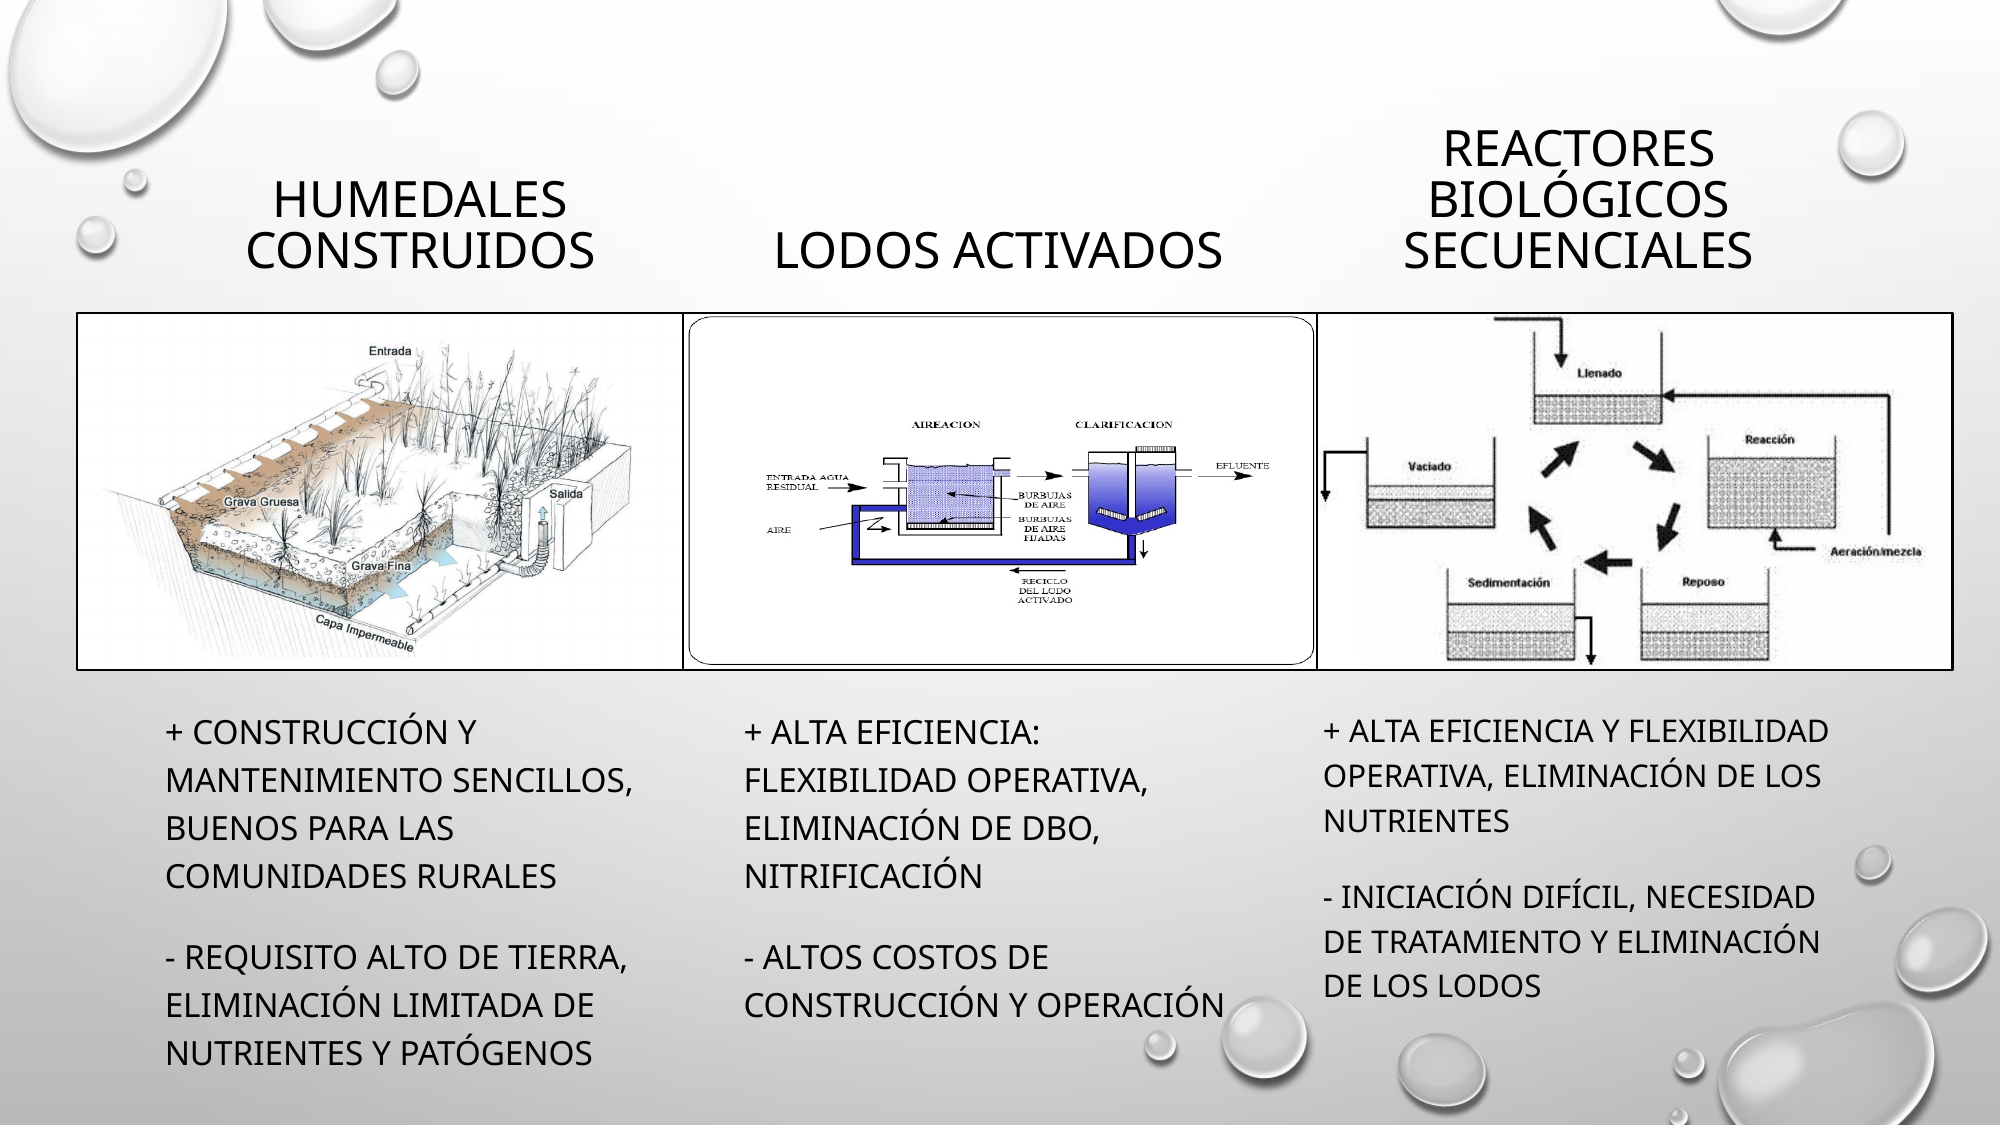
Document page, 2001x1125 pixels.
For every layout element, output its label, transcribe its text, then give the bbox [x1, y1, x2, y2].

list Humedales construidos [149, 58, 692, 287]
list Lodos activados [728, 58, 1269, 287]
list + alta eficiencia: flexibilidad operativa, eliminación de DBO, nitrificación - Altos costos de construcción y operación [728, 696, 1271, 1052]
list Reactores biológicos secuenciales [1297, 58, 1861, 287]
list + construcción y mantenimiento sencillos, buenos para las comunidades rurales - Requisito alto de tierra, eliminación limitada de nutrientes y patógenos [149, 696, 692, 1052]
picture [0, 0, 2000, 1125]
list + alta eficiencia y flexibilidad operativa, eliminación de los nutrientes - Iniciación difícil, necesidad de tratamiento y eliminación de los lodos [1307, 696, 1851, 1052]
